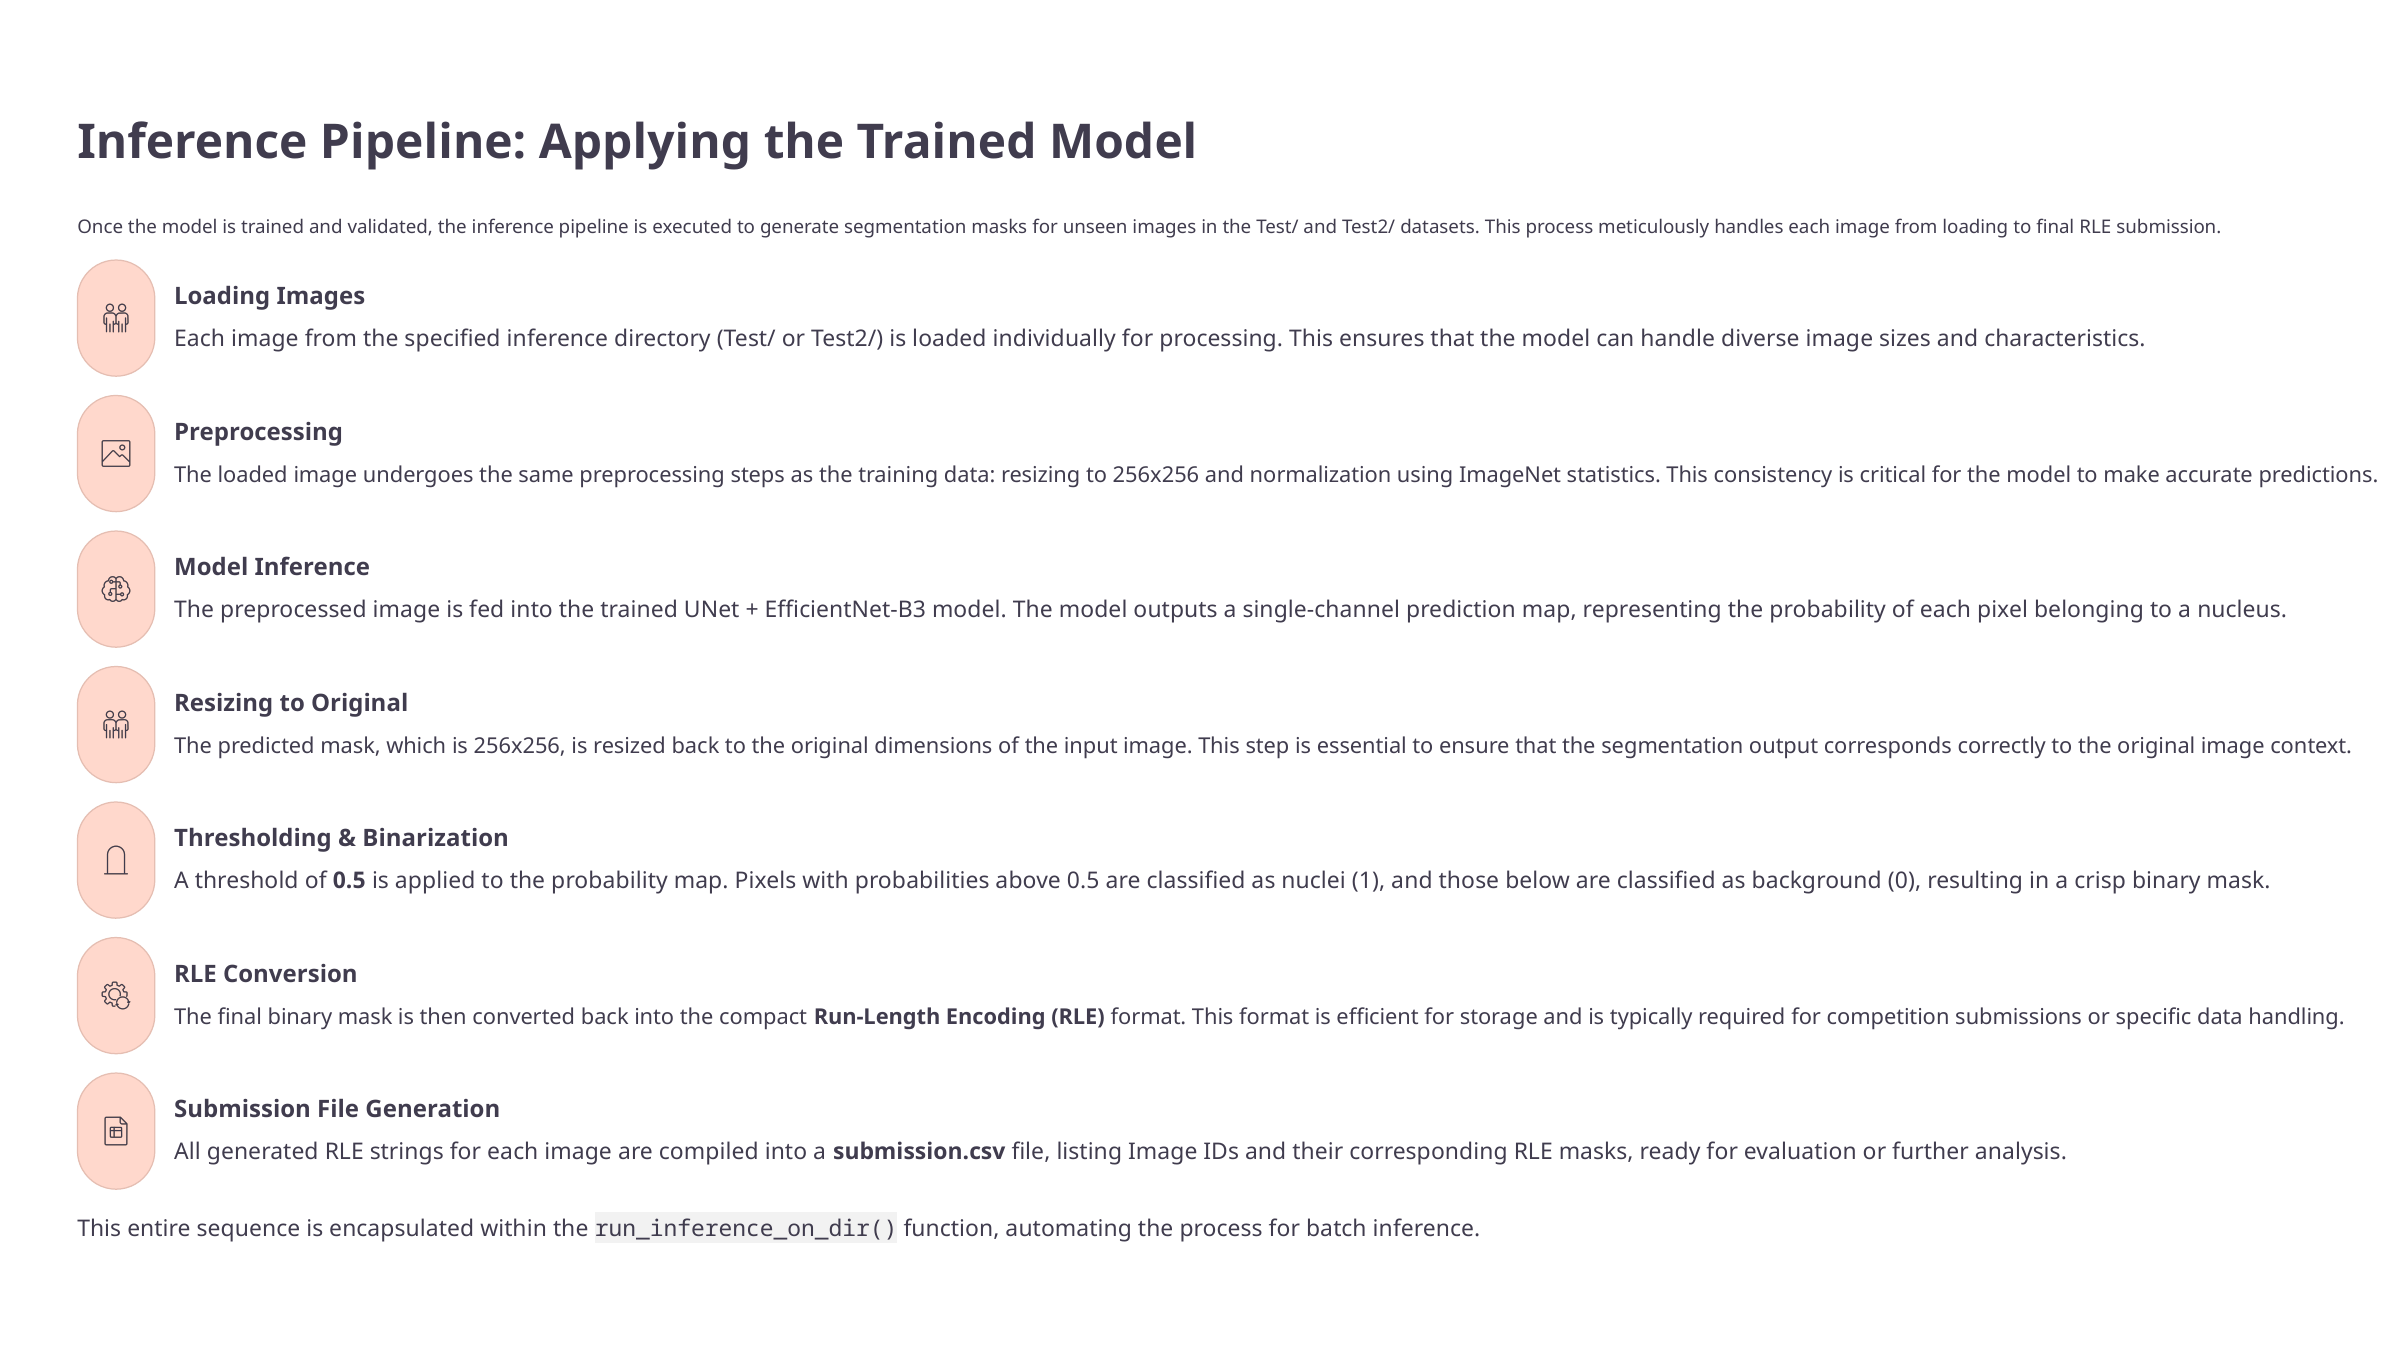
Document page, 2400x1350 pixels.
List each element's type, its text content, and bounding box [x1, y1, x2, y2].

text_box Each image from the specified inference directory (Test/ or Test2/) is loaded individually for processing. This ensures that the model can handle diverse image sizes and characteristics. [174, 321, 2323, 353]
text_box A threshold of 0.5 is applied to the probability map. Pixels with probabilities above 0.5 are classified as nuclei (1), and those below are classified as background (0), resulting in a crisp binary mask. [174, 863, 2323, 895]
picture [101, 1116, 131, 1146]
text_box The final binary mask is then converted back into the compact Run-Length Encoding (RLE) format. This format is efficient for storage and is typically required for competition submissions or specific data handling. [174, 998, 2323, 1030]
text_box [77, 1073, 155, 1190]
picture [101, 574, 131, 604]
text_box Thresholding & Binarization [174, 821, 517, 852]
picture [101, 845, 131, 875]
picture [101, 303, 131, 333]
picture [101, 710, 131, 740]
text_box [77, 531, 155, 648]
text_box [77, 260, 155, 377]
text_box The predicted mask, which is 256x256, is resized back to the original dimensions of the input image. This step is essential to ensure that the segmentation output corresponds correctly to the original image context. [174, 727, 2323, 759]
picture [101, 981, 131, 1011]
text_box Model Inference [174, 550, 417, 581]
picture [101, 439, 131, 469]
text_box RLE Conversion [174, 956, 417, 987]
text_box This entire sequence is encapsulated within the run_inference_on_dir() function, automating the process for batch inference. [77, 1210, 2323, 1242]
text_box Once the model is trained and validated, the inference pipeline is executed to generate segmentation masks for unseen images in the Test/ and Test2/ datasets. This process meticulously handles each image from loading to final RLE submission. [77, 207, 2323, 239]
text_box [77, 937, 155, 1054]
text_box [77, 801, 155, 919]
text_box Inference Pipeline: Applying the Trained Model [77, 108, 1206, 169]
text_box The preprocessed image is fed into the trained UNet + EfficientNet-B3 model. The model outputs a single-channel prediction map, representing the probability of each pixel belonging to a nucleus. [174, 592, 2323, 624]
text_box All generated RLE strings for each image are compiled into a submission.csv file, listing Image IDs and their corresponding RLE masks, ready for evaluation or further analysis. [174, 1134, 2323, 1166]
text_box Loading Images [174, 279, 417, 310]
text_box Resizing to Original [174, 685, 417, 716]
text_box Preprocessing [174, 414, 417, 445]
text_box The loaded image undergoes the same preprocessing steps as the training data: resizing to 256x256 and normalization using ImageNet statistics. This consistency is critical for the model to make accurate predictions. [174, 456, 2323, 488]
text_box [77, 666, 155, 783]
text_box Submission File Generation [174, 1092, 504, 1123]
text_box [77, 395, 155, 512]
